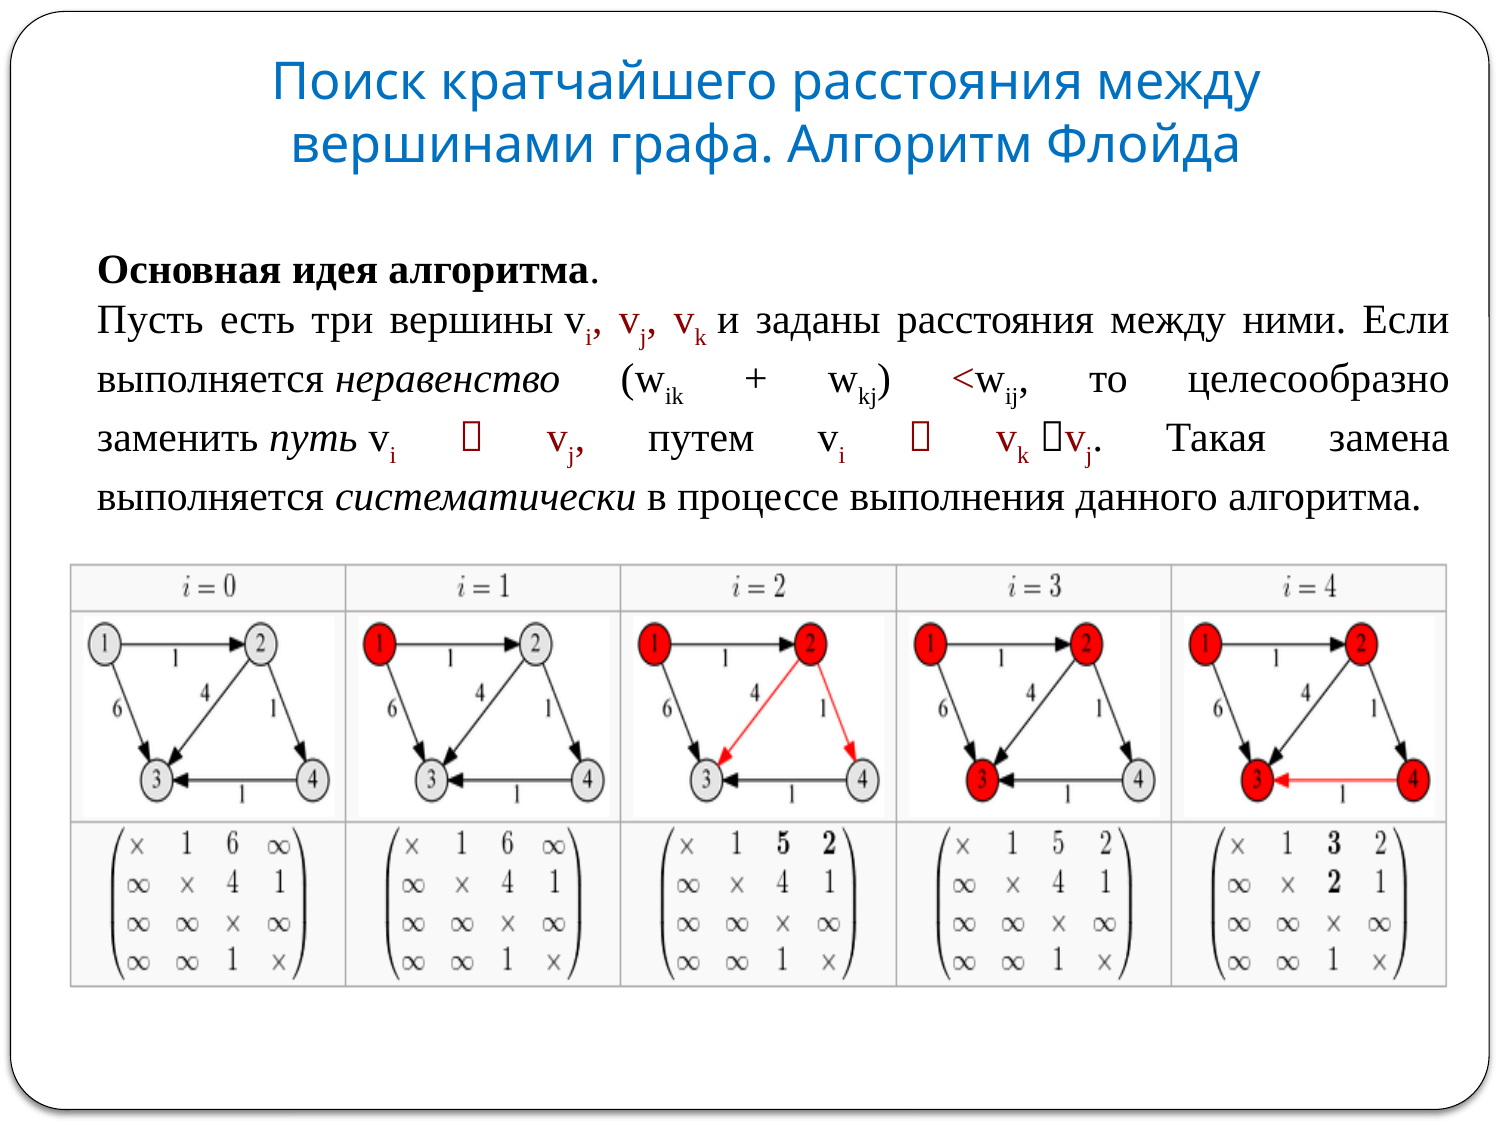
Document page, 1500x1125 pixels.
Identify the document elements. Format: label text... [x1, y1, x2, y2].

title Поиск кратчайшего расстояния между вершинами графа. Алгоритм Флойда [128, 35, 1404, 188]
text_box Основная идея алгоритма. Пусть есть три вершины vi, vj, vk и заданы расстояния между ними. Если выполняется неравенство (wik + wkj) <wij, то целесообразно заменить путь vi  vj, путем vi  vk vj. Такая замена выполняется систематически в процессе выполнения данного алгоритма. [81, 233, 1465, 526]
picture [58, 550, 1466, 1009]
